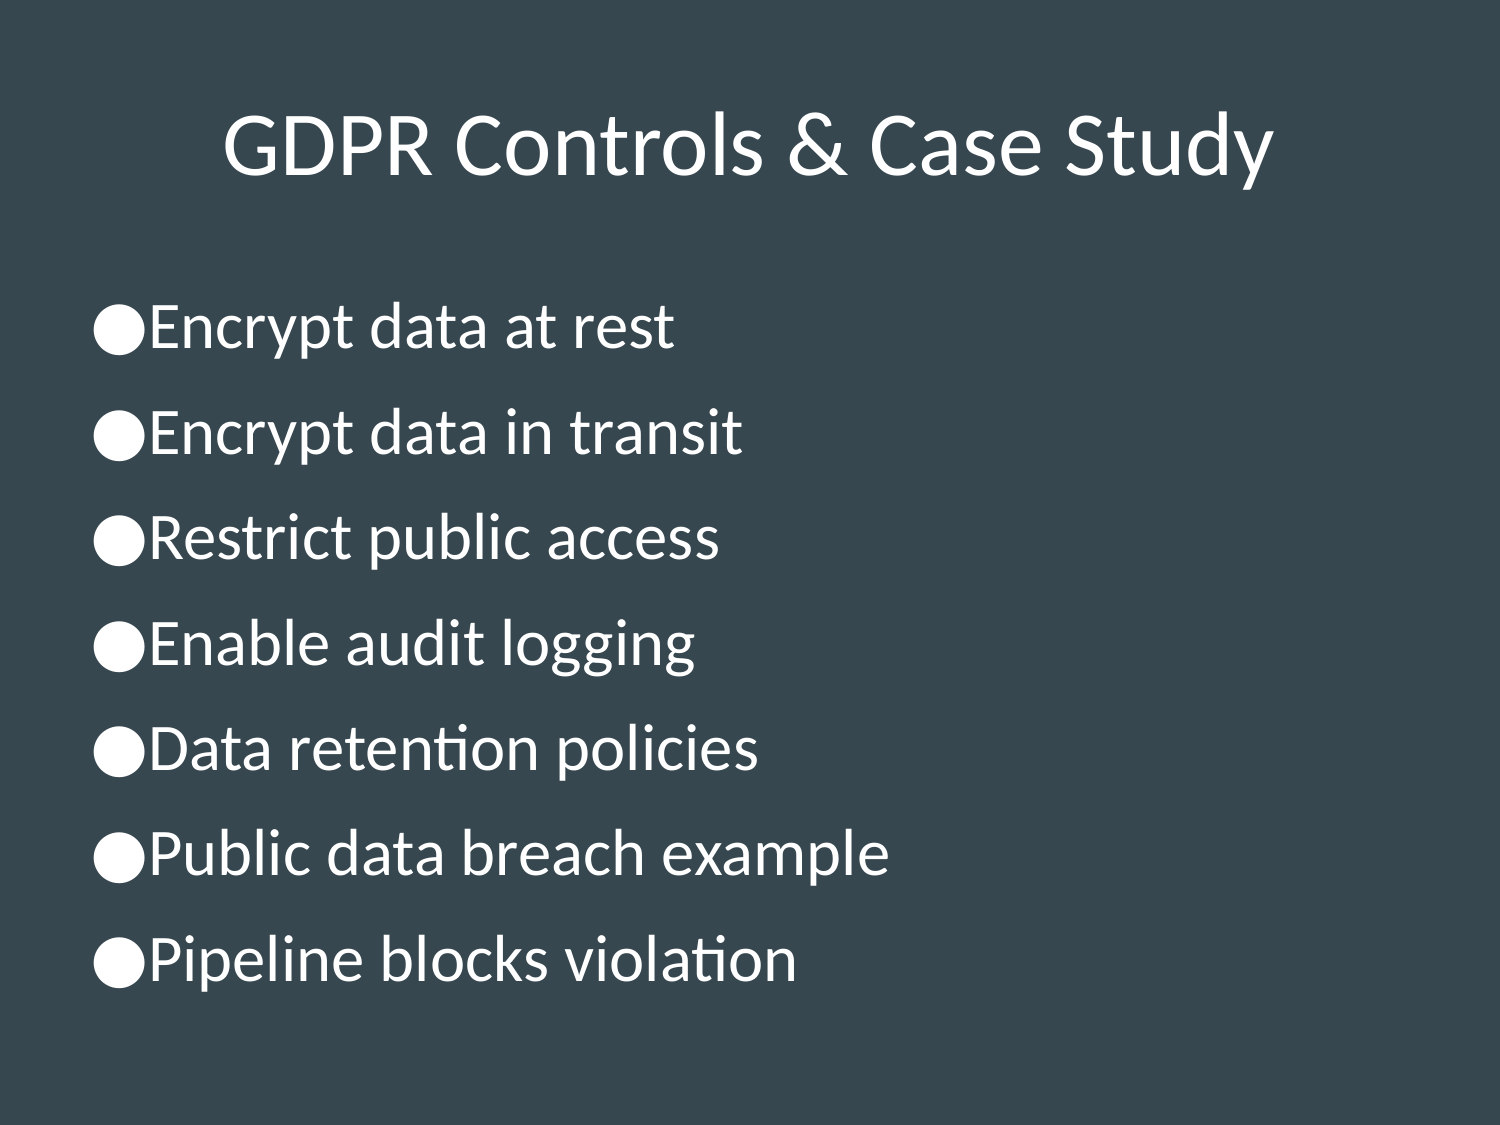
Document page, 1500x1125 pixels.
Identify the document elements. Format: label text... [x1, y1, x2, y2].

list Encrypt data at rest Encrypt data in transit Restrict public access Enable audit logging Data retention policies Public data breach example Pipeline blocks violation [75, 262, 1425, 1005]
title GDPR Controls & Case Study [75, 45, 1425, 233]
